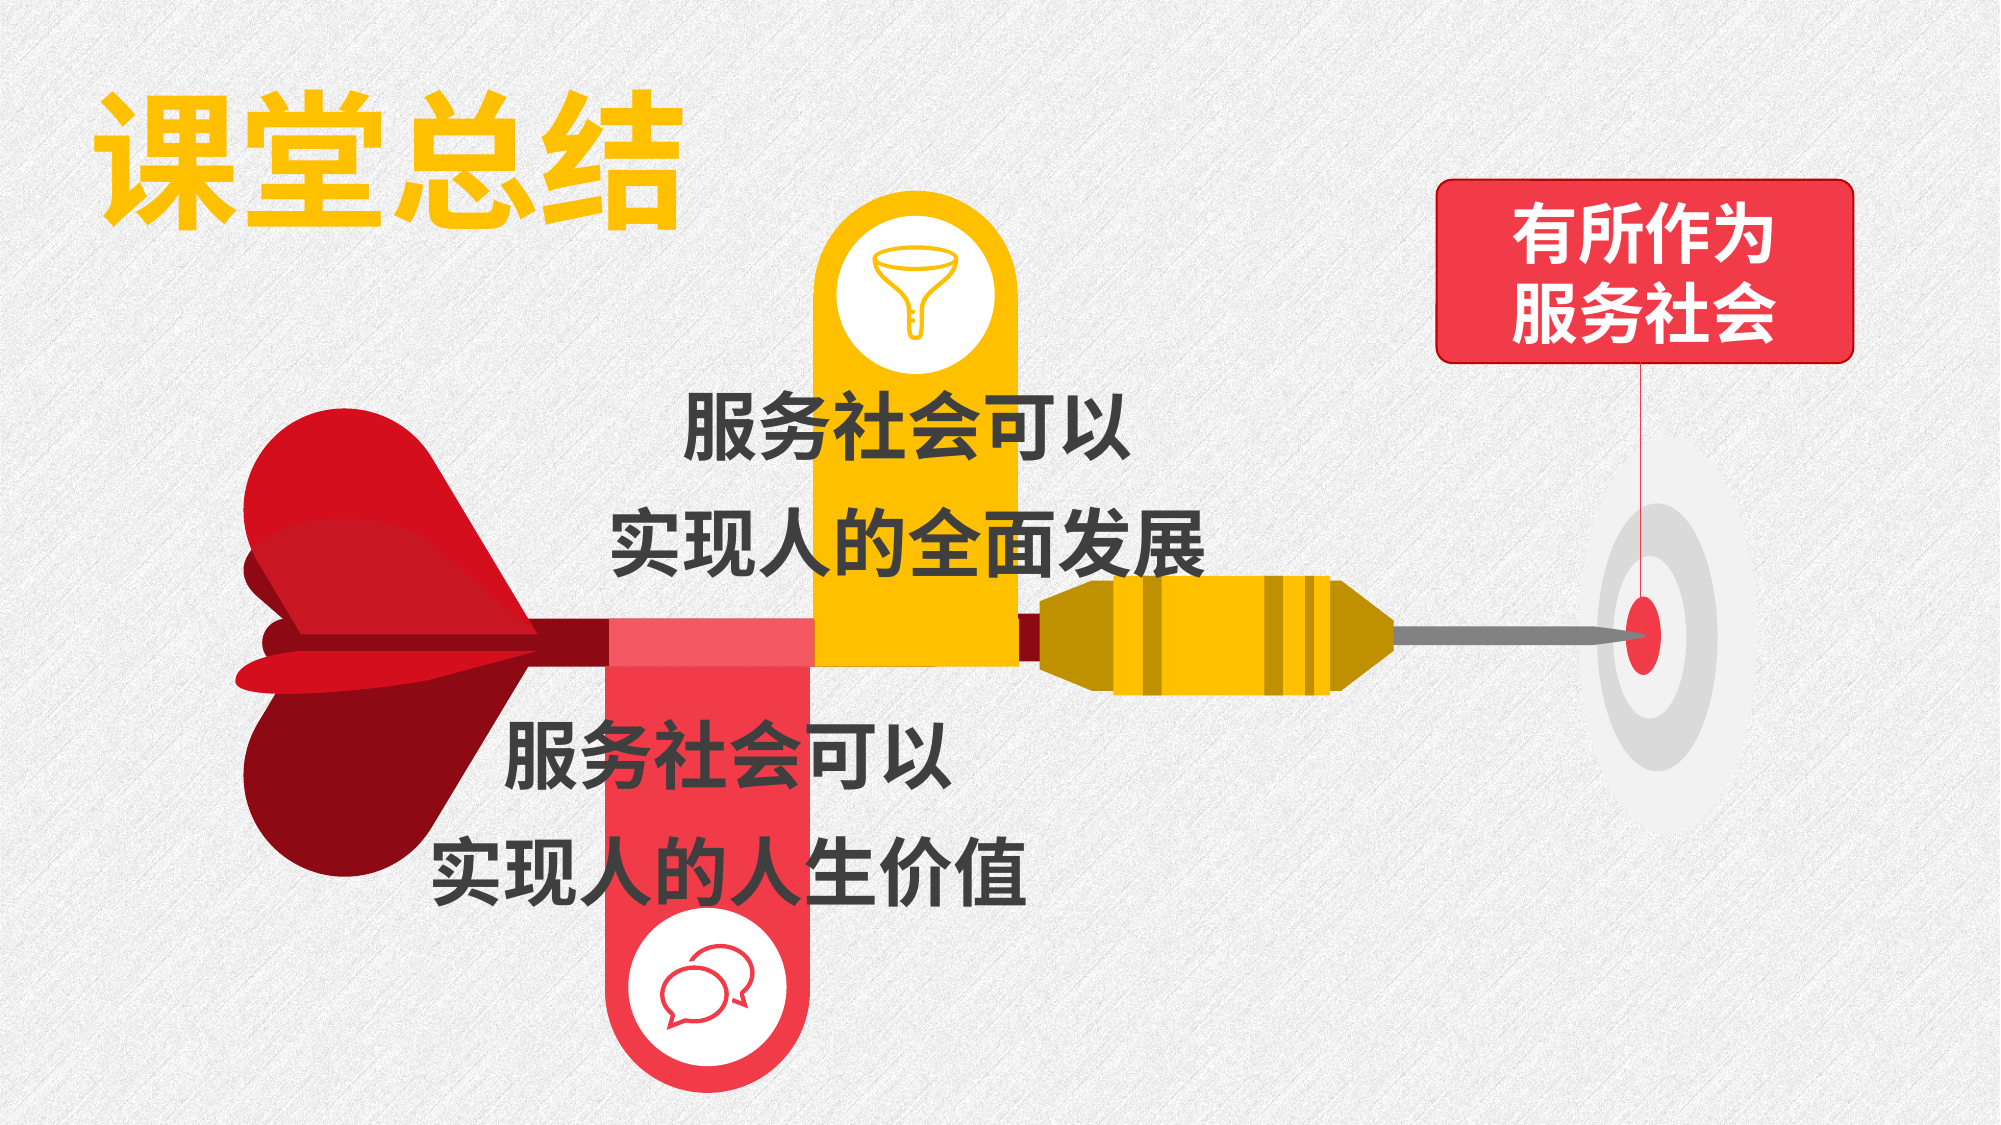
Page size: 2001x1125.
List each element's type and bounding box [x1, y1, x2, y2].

text_box [917, 575, 1647, 696]
text_box [815, 667, 956, 892]
text_box [605, 618, 815, 1093]
text_box [229, 394, 813, 892]
text_box [813, 190, 1020, 667]
picture [0, 0, 2000, 1125]
text_box [1436, 179, 1854, 597]
